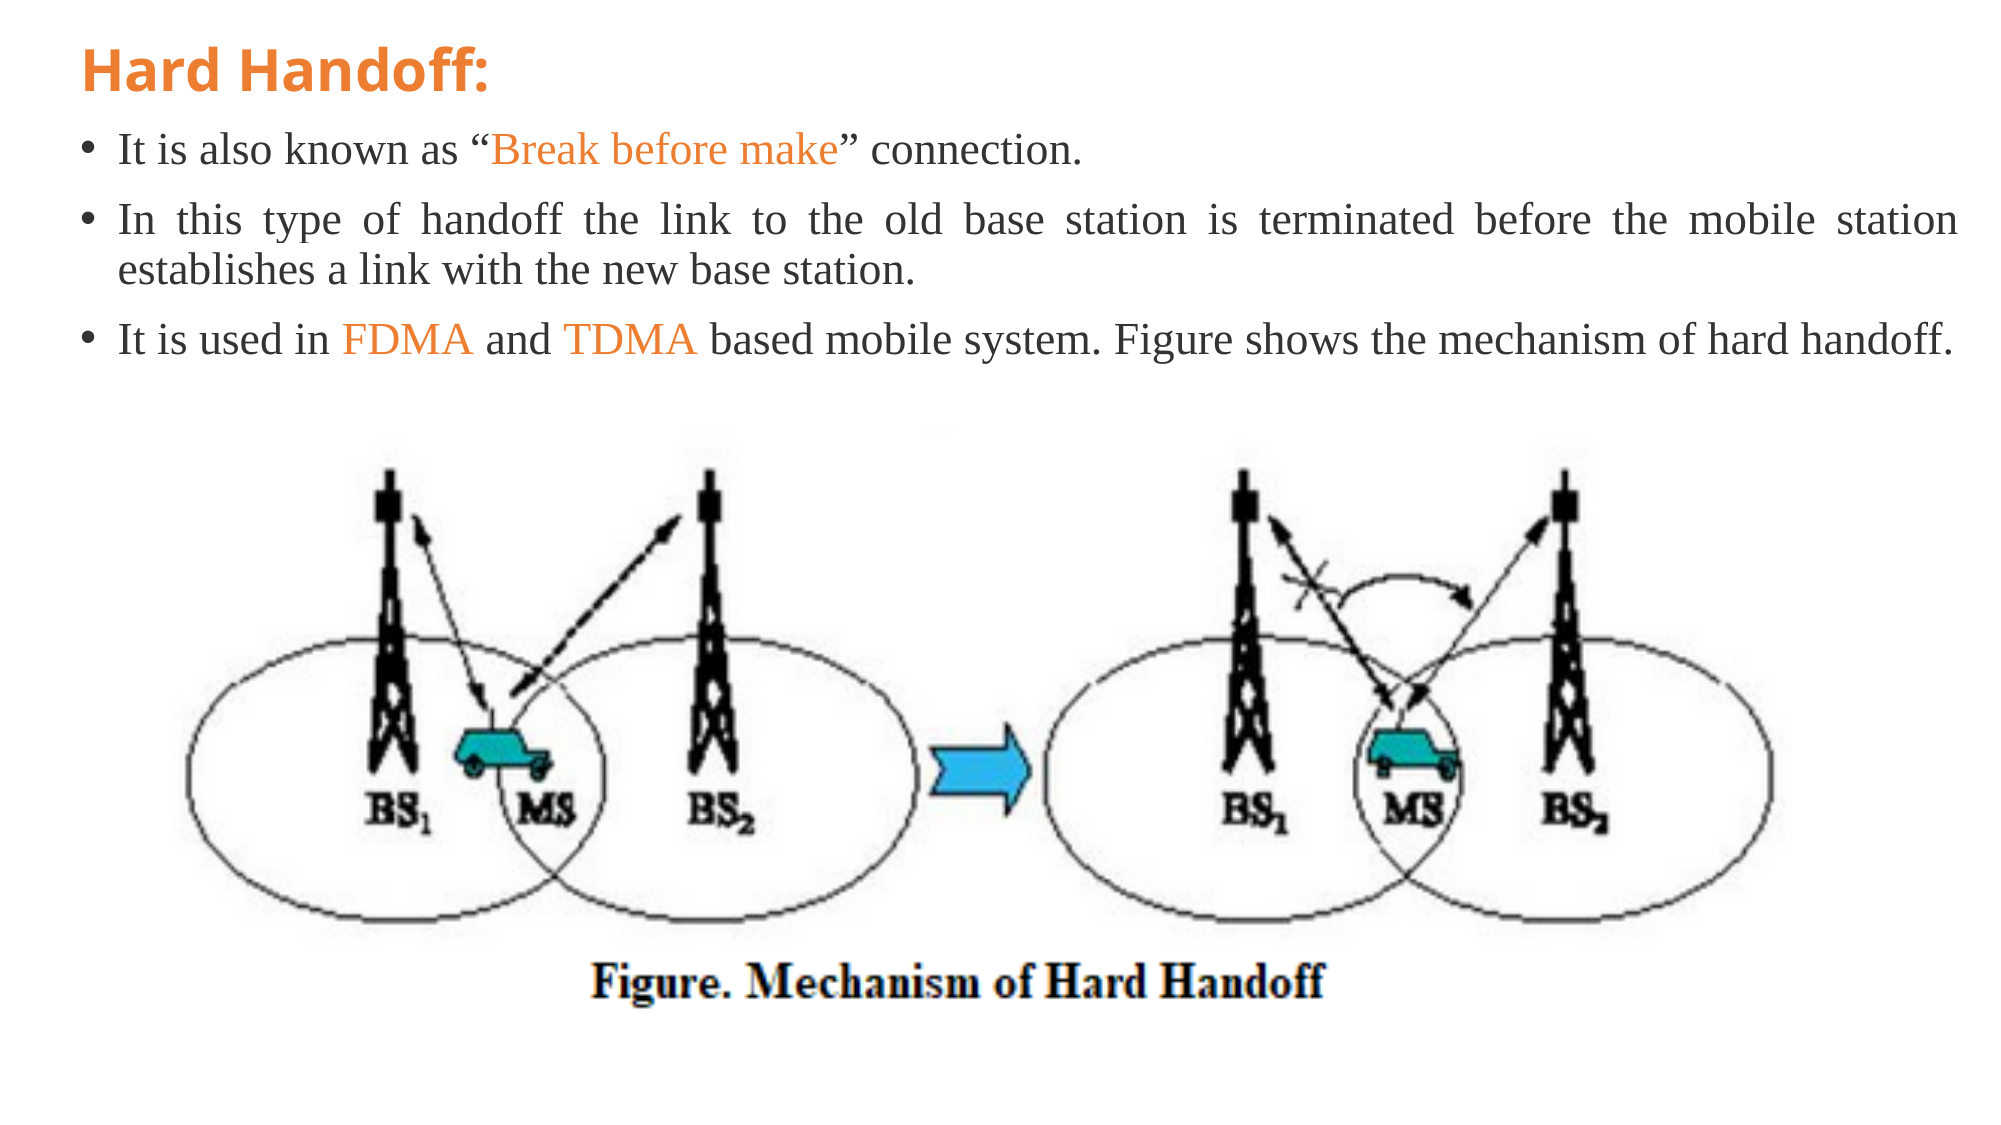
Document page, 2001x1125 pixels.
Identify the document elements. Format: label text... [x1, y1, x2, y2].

picture [126, 427, 1835, 1057]
list Hard Handoff: It is also known as “Break before make” connection. In this type of handoff the link to the old base station is terminated before the mobile station establishes a link with the new base station. It is used in FDMA and TDMA based mobile system. Figure shows the mechanism of hard handoff. [65, 33, 1976, 452]
